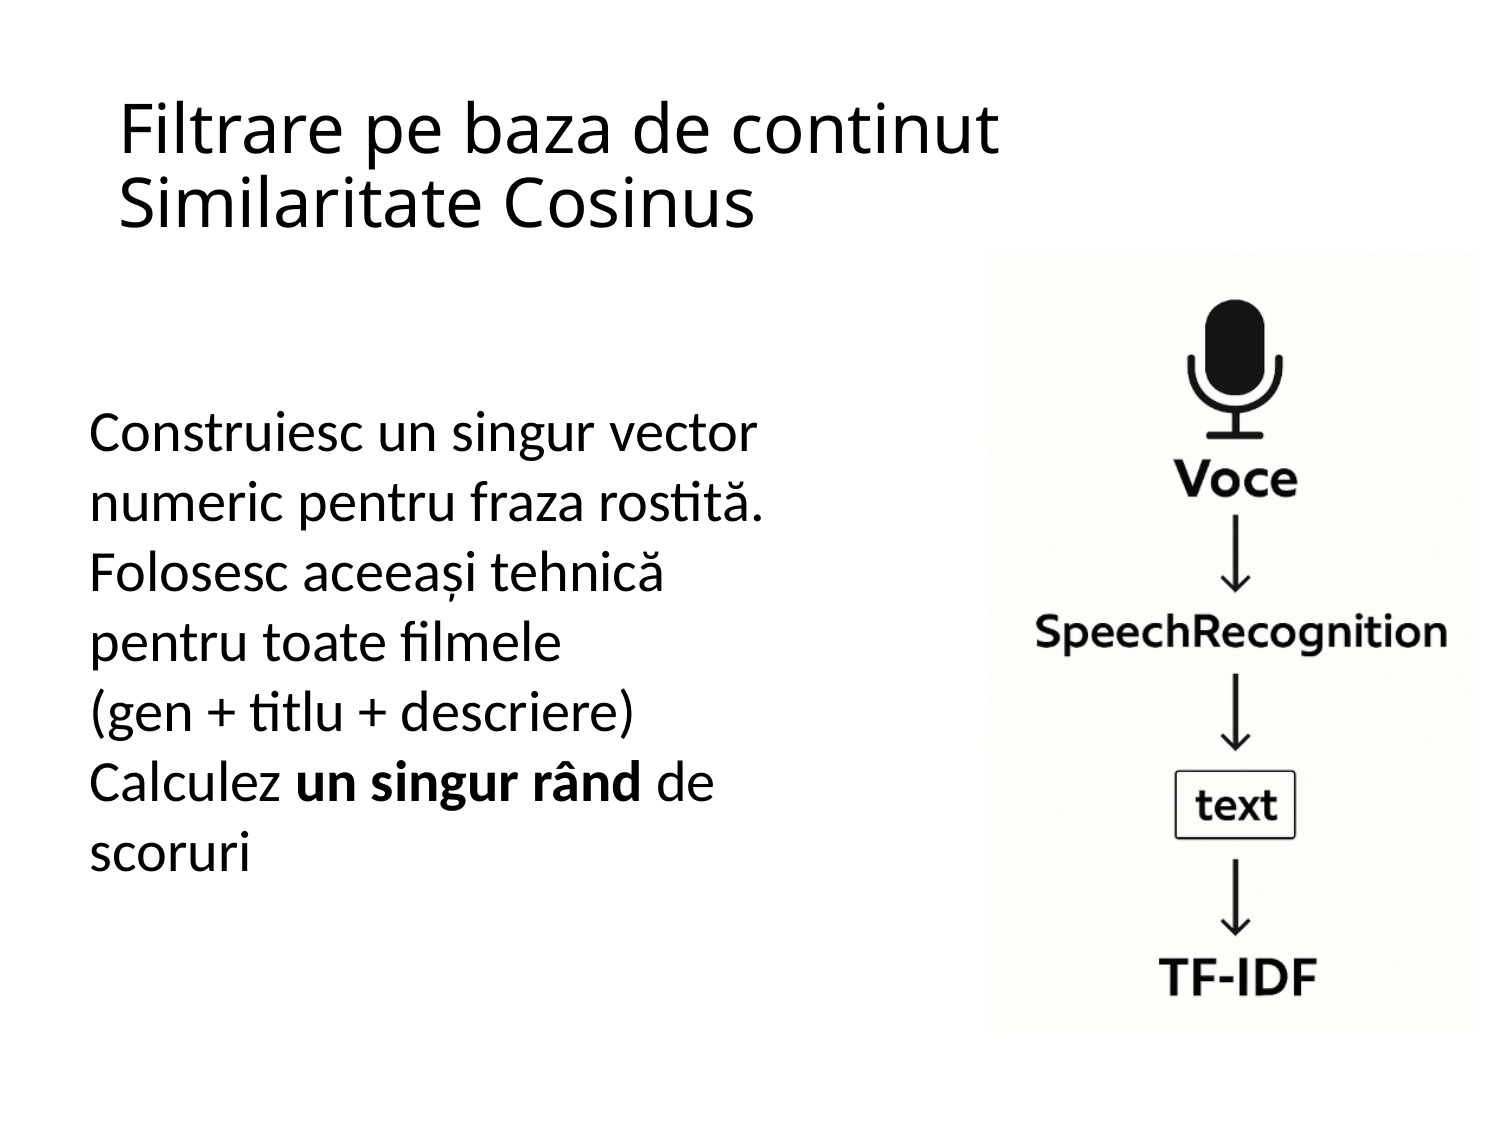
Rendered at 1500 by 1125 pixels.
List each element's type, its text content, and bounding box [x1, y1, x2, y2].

title Filtrare pe baza de continut Similaritate Cosinus [103, 59, 1397, 278]
text_box Construiesc un singur vector numeric pentru fraza rostită. Folosesc aceeași tehnică pentru toate filmele (gen + titlu + descriere) Calculez un singur rând de scoruri [74, 385, 811, 891]
picture [952, 232, 1474, 1032]
